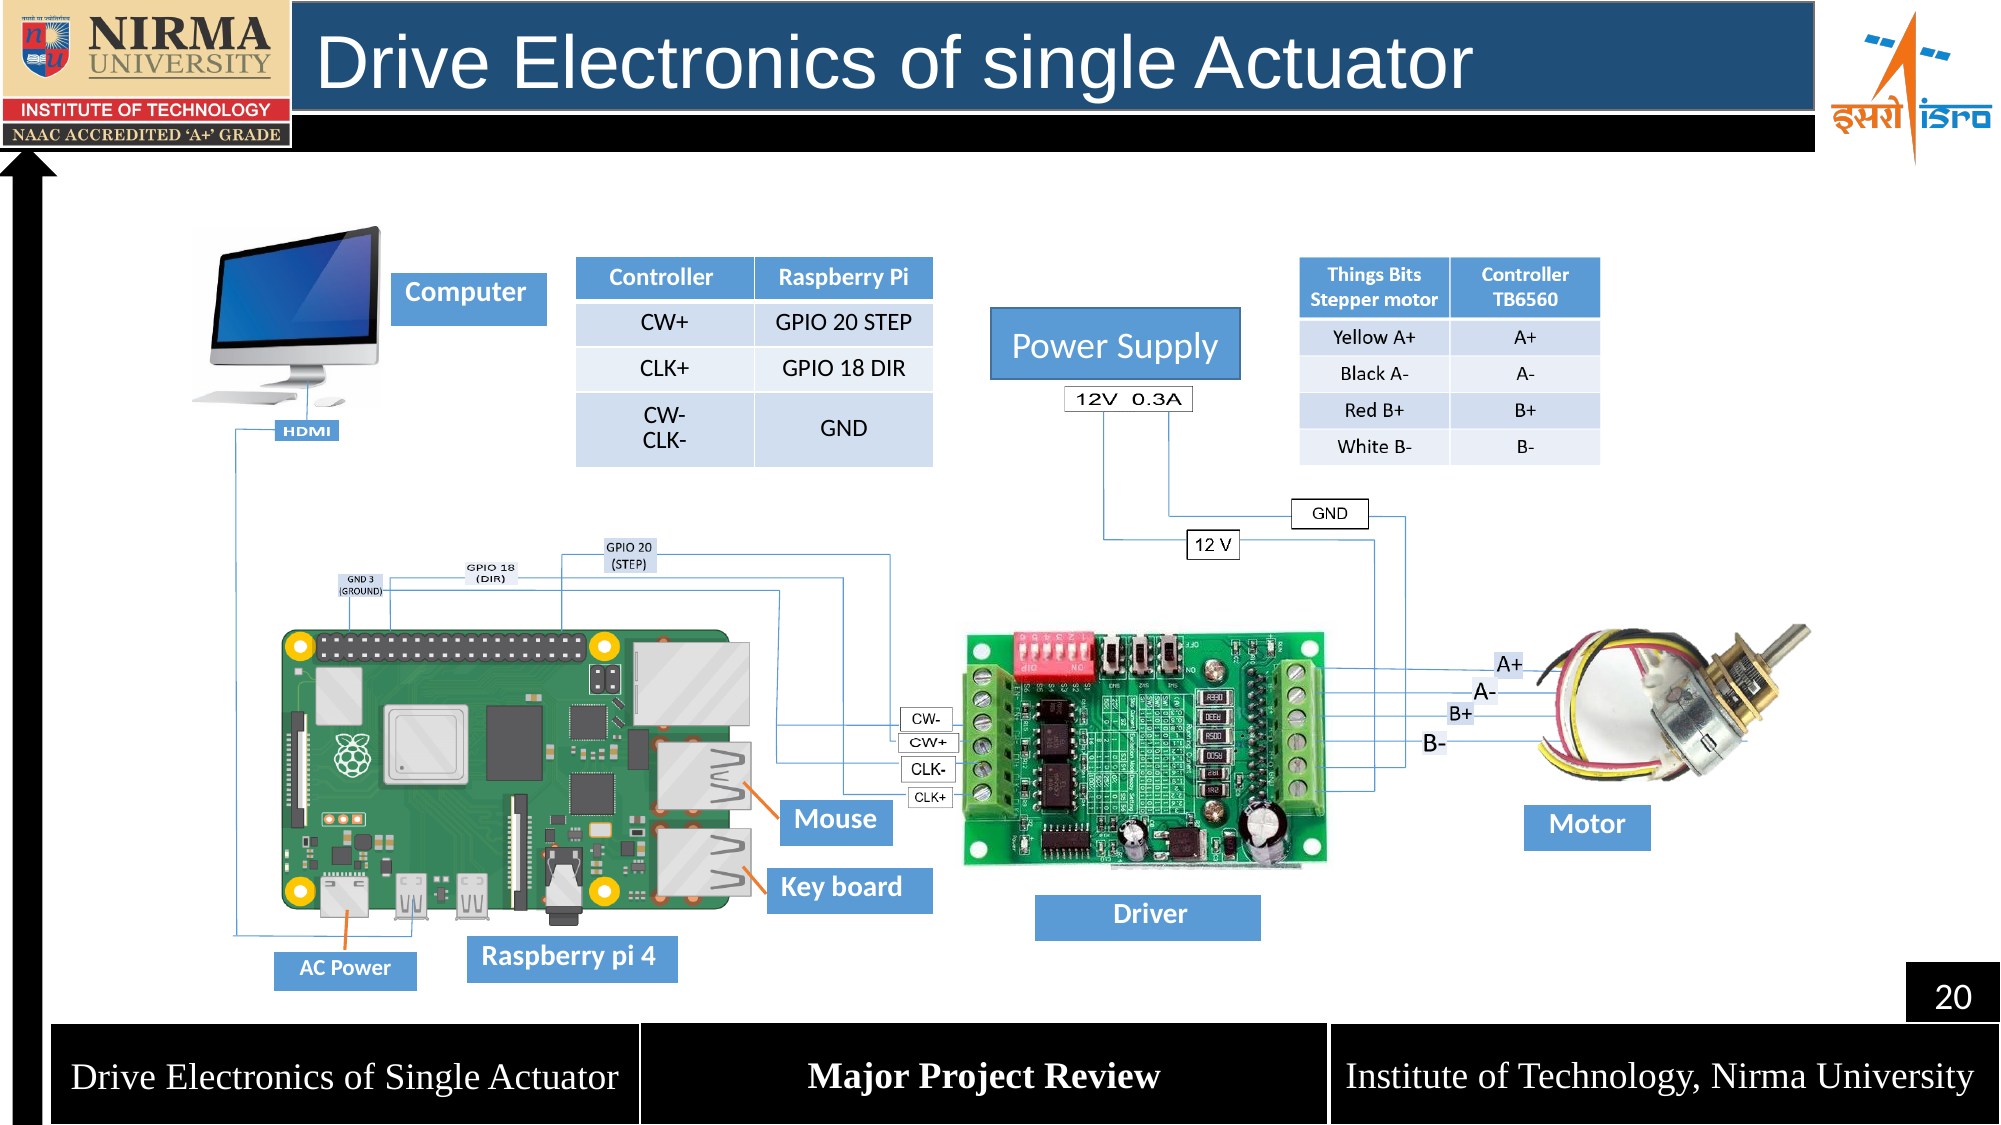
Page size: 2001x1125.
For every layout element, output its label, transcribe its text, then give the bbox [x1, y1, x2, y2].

table_header Motor [1524, 805, 1651, 851]
picture [0, 0, 293, 148]
picture [192, 226, 381, 407]
picture [275, 622, 760, 928]
table_cell GPIO 18 DIR [755, 348, 933, 391]
picture [465, 562, 518, 585]
text_box 20 [1906, 962, 2000, 1022]
table_header Computer [391, 273, 547, 326]
table_cell GND [755, 393, 933, 467]
picture [896, 621, 1334, 870]
text_box [760, 797, 780, 820]
table_cell CW- CLK- [576, 393, 754, 467]
picture [338, 574, 383, 598]
text_box Major Project Review [639, 1021, 1330, 1125]
text_box Power Supply [991, 308, 1240, 379]
picture [1447, 604, 1815, 800]
text_box [343, 928, 348, 950]
table_header Driver [1035, 895, 1261, 941]
table_cell CW+ [576, 304, 754, 346]
picture [604, 538, 657, 573]
picture [274, 420, 339, 441]
table_header AC Power [274, 952, 417, 991]
text_box [760, 884, 768, 895]
table_cell CLK+ [576, 348, 754, 391]
picture [906, 785, 954, 809]
table_header Controller [576, 257, 754, 299]
picture [1830, 9, 1994, 168]
table_header Raspberry Pi [755, 257, 933, 299]
table_header Key board [767, 868, 933, 914]
text_box Institute of Technology, Nirma University [1329, 1022, 2000, 1125]
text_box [0, 2, 1814, 152]
text_box [0, 152, 58, 1125]
text_box Drive Electronics of Single Actuator [49, 1022, 639, 1125]
table_cell GPIO 20 STEP [755, 304, 933, 346]
picture [1064, 385, 1193, 412]
table_header Mouse [780, 800, 893, 846]
picture [1422, 731, 1447, 755]
table_header Raspberry pi 4 [467, 936, 678, 983]
picture [1186, 529, 1240, 560]
picture [1291, 497, 1369, 530]
picture [1296, 254, 1603, 470]
